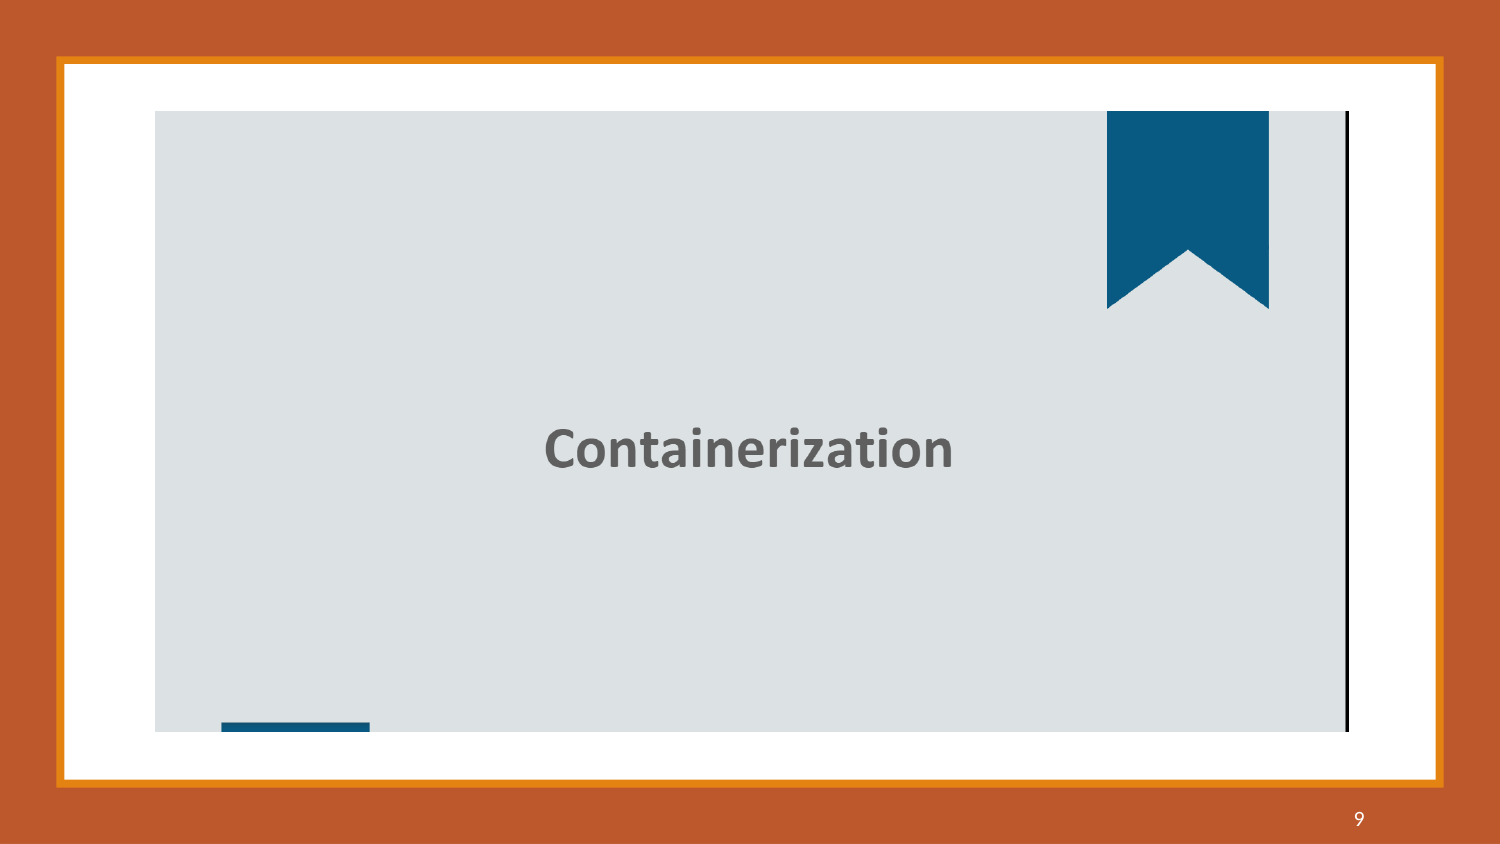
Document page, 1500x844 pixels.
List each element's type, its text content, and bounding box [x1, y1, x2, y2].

picture [155, 110, 1349, 732]
slide_number 9 [1218, 794, 1380, 840]
text_box [55, 55, 1445, 789]
text_box [0, 0, 1500, 844]
text_box [63, 63, 1437, 781]
